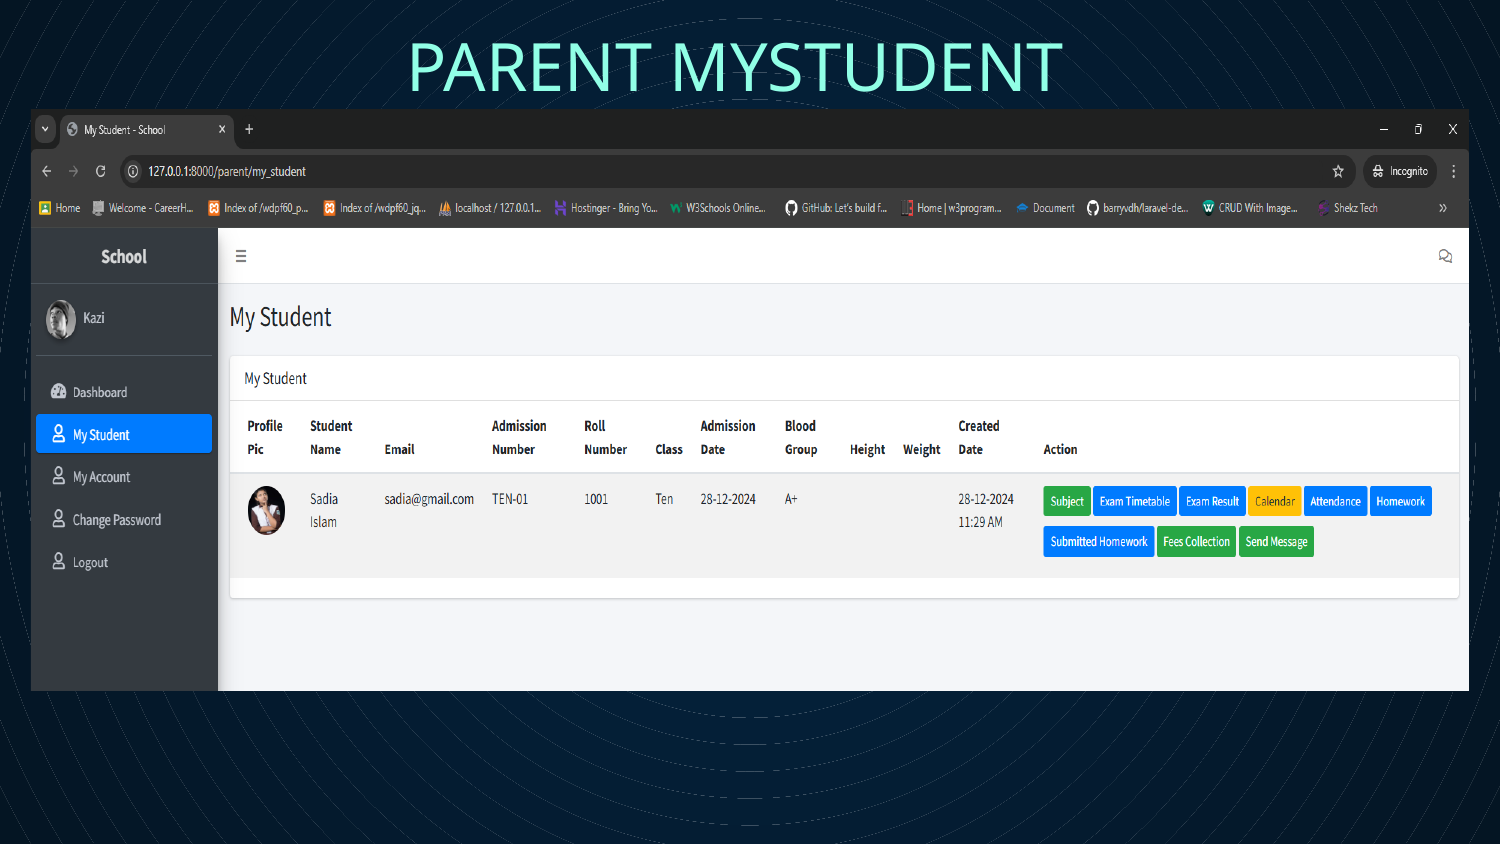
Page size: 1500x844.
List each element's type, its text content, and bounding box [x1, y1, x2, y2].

picture [30, 108, 1470, 692]
title PARENT MYSTUDENT [92, 20, 1378, 107]
